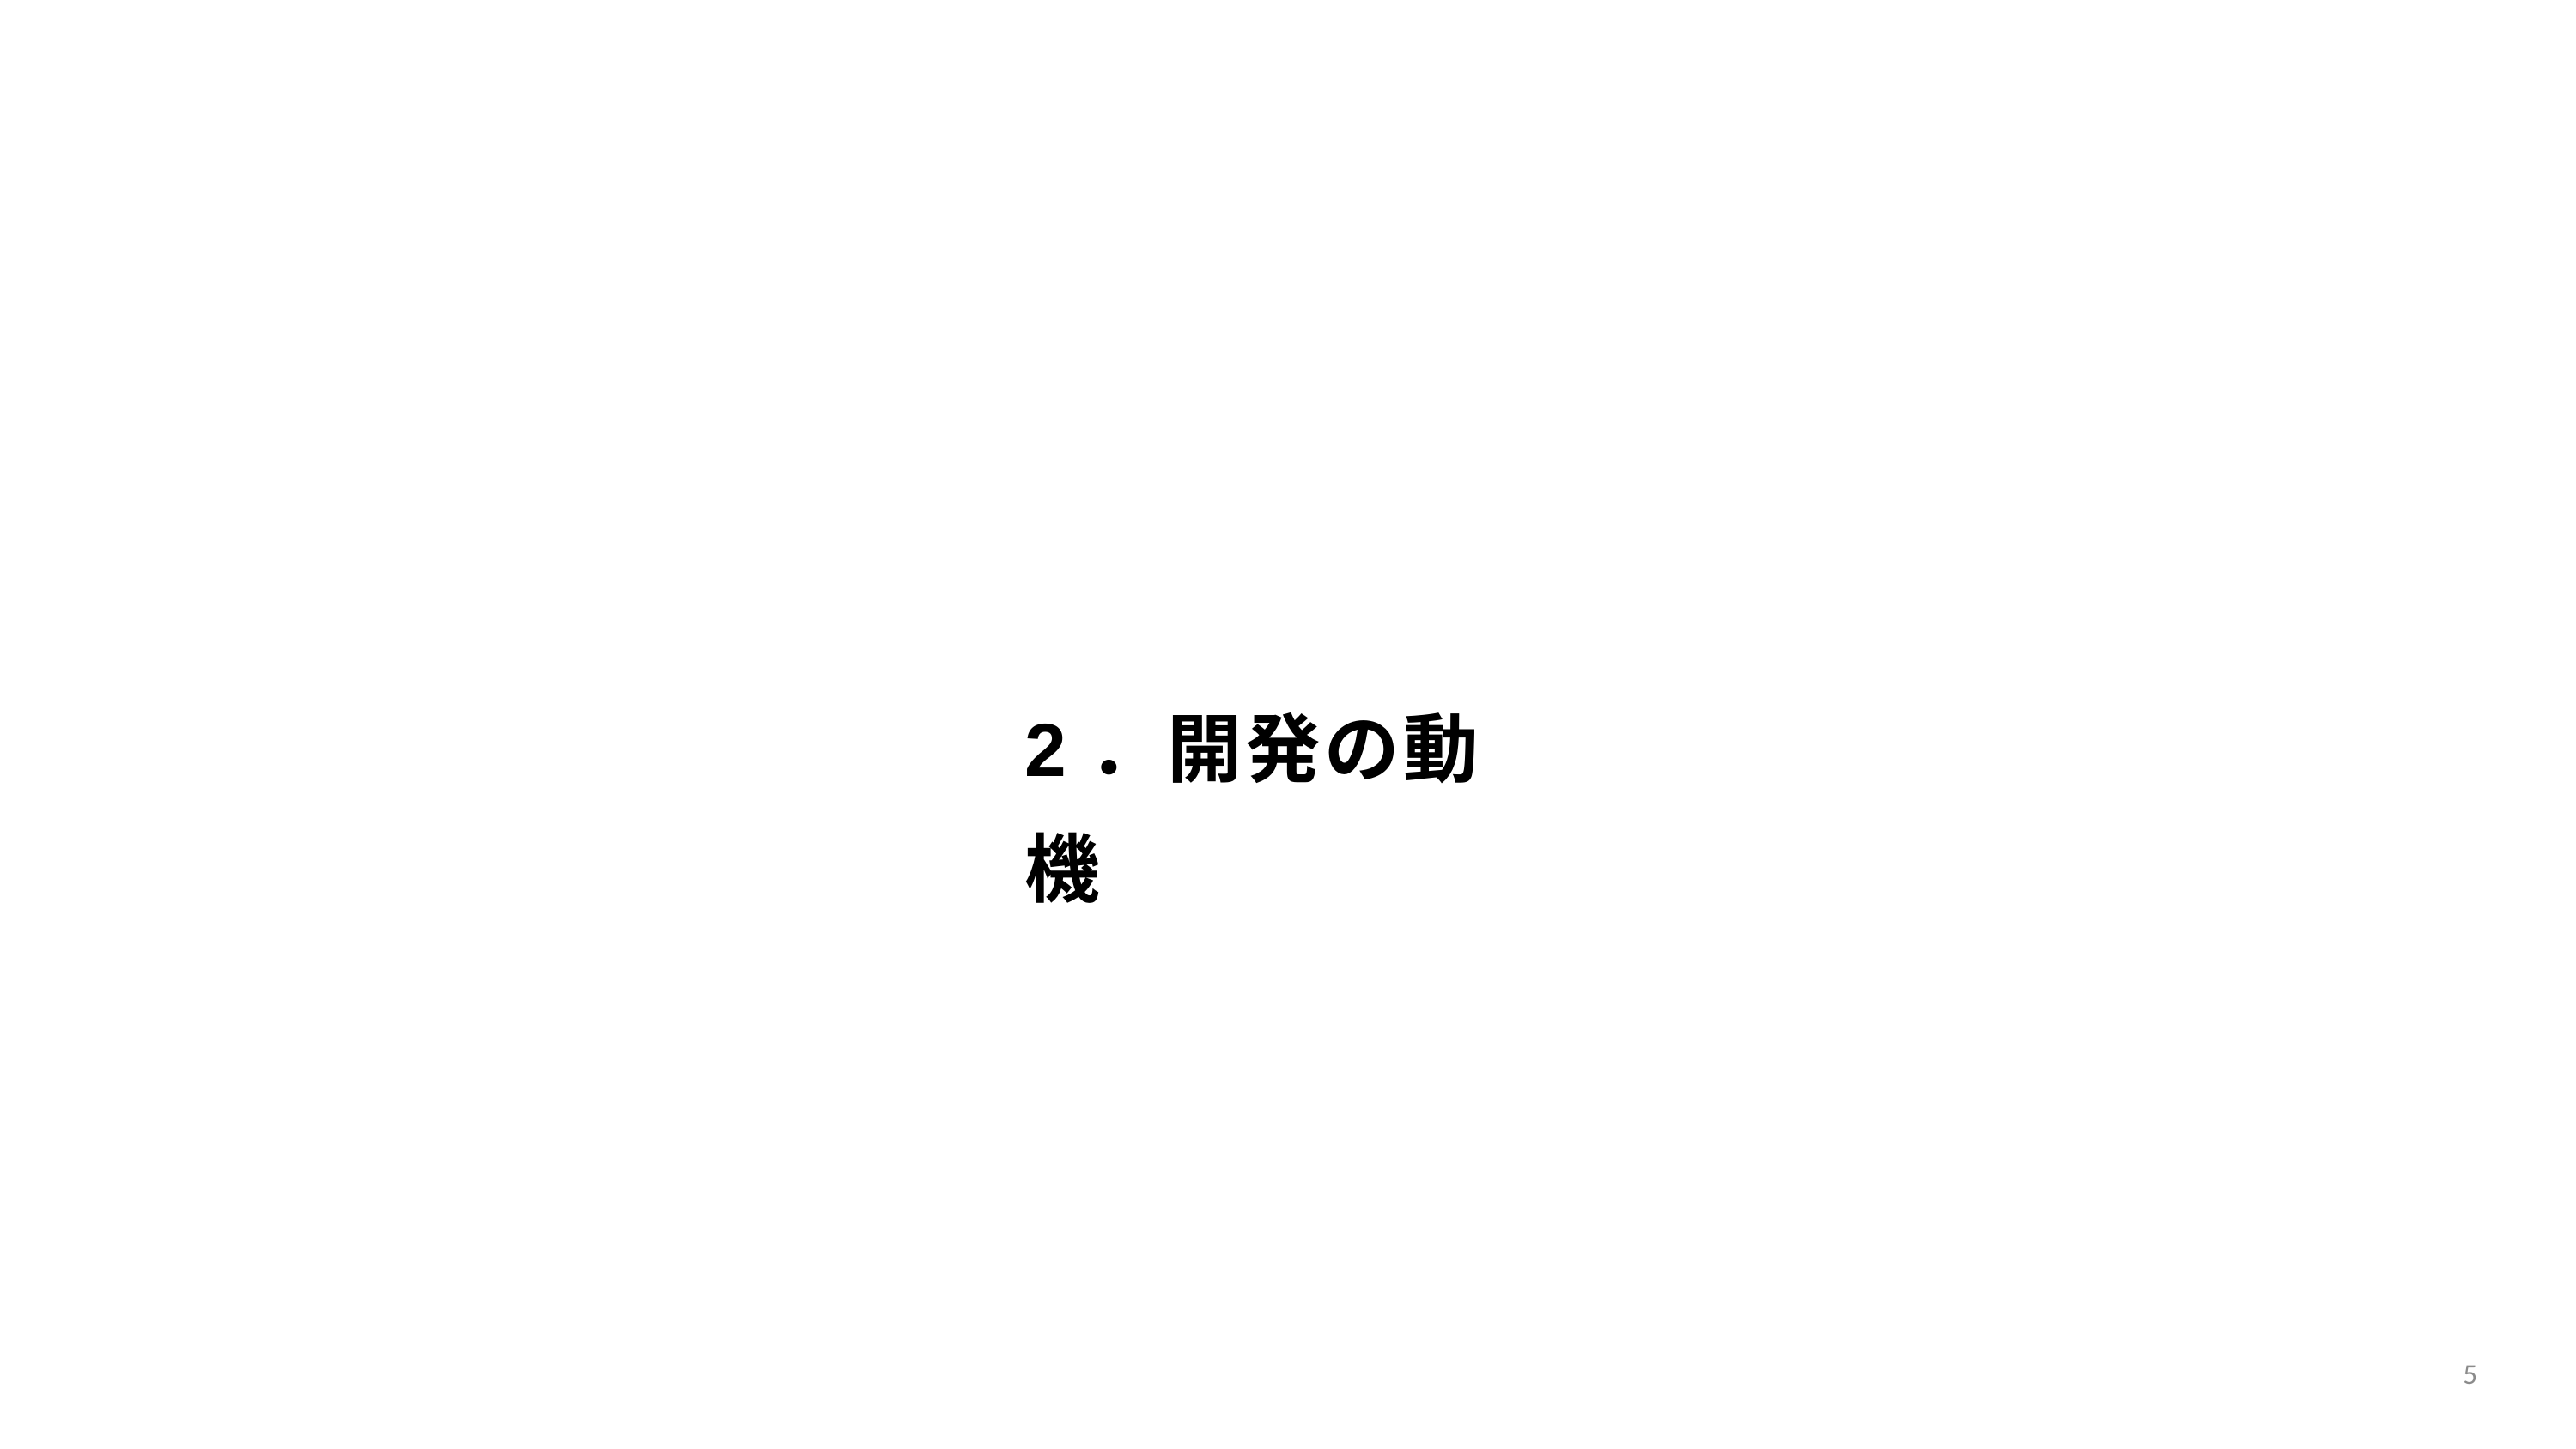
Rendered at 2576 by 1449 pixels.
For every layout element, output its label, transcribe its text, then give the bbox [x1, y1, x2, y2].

slide_number 5 [2190, 1346, 2490, 1398]
text_box 2．開発の動機 [1024, 670, 1552, 912]
